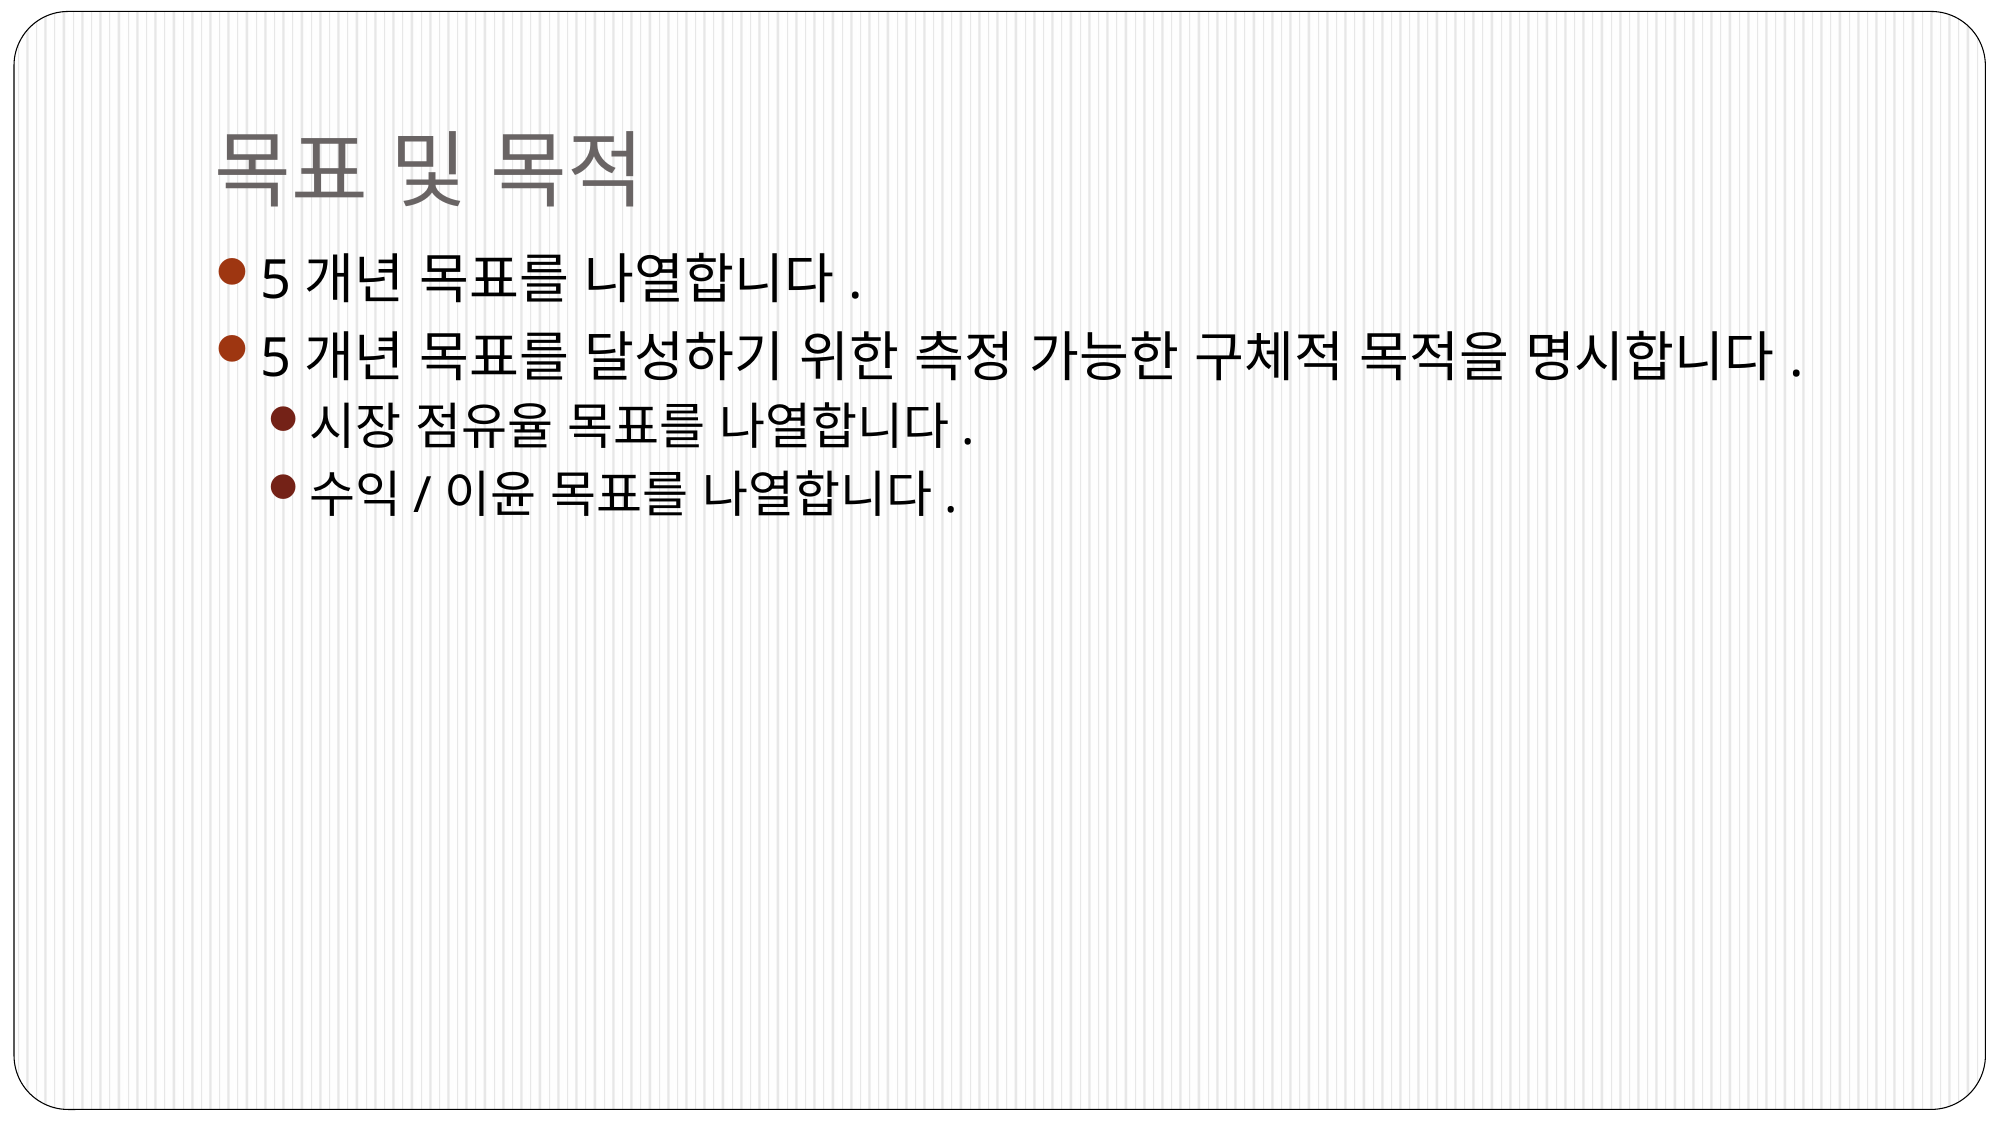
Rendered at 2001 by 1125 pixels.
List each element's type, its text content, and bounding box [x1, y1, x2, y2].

list 5개년 목표를 나열합니다. 5개년 목표를 달성하기 위한 측정 가능한 구체적 목적을 명시합니다. 시장 점유율 목표를 나열합니다. 수익/이윤 목표를 나열합니다. [200, 237, 1900, 988]
title 목표 및 목적 [200, 45, 1900, 233]
